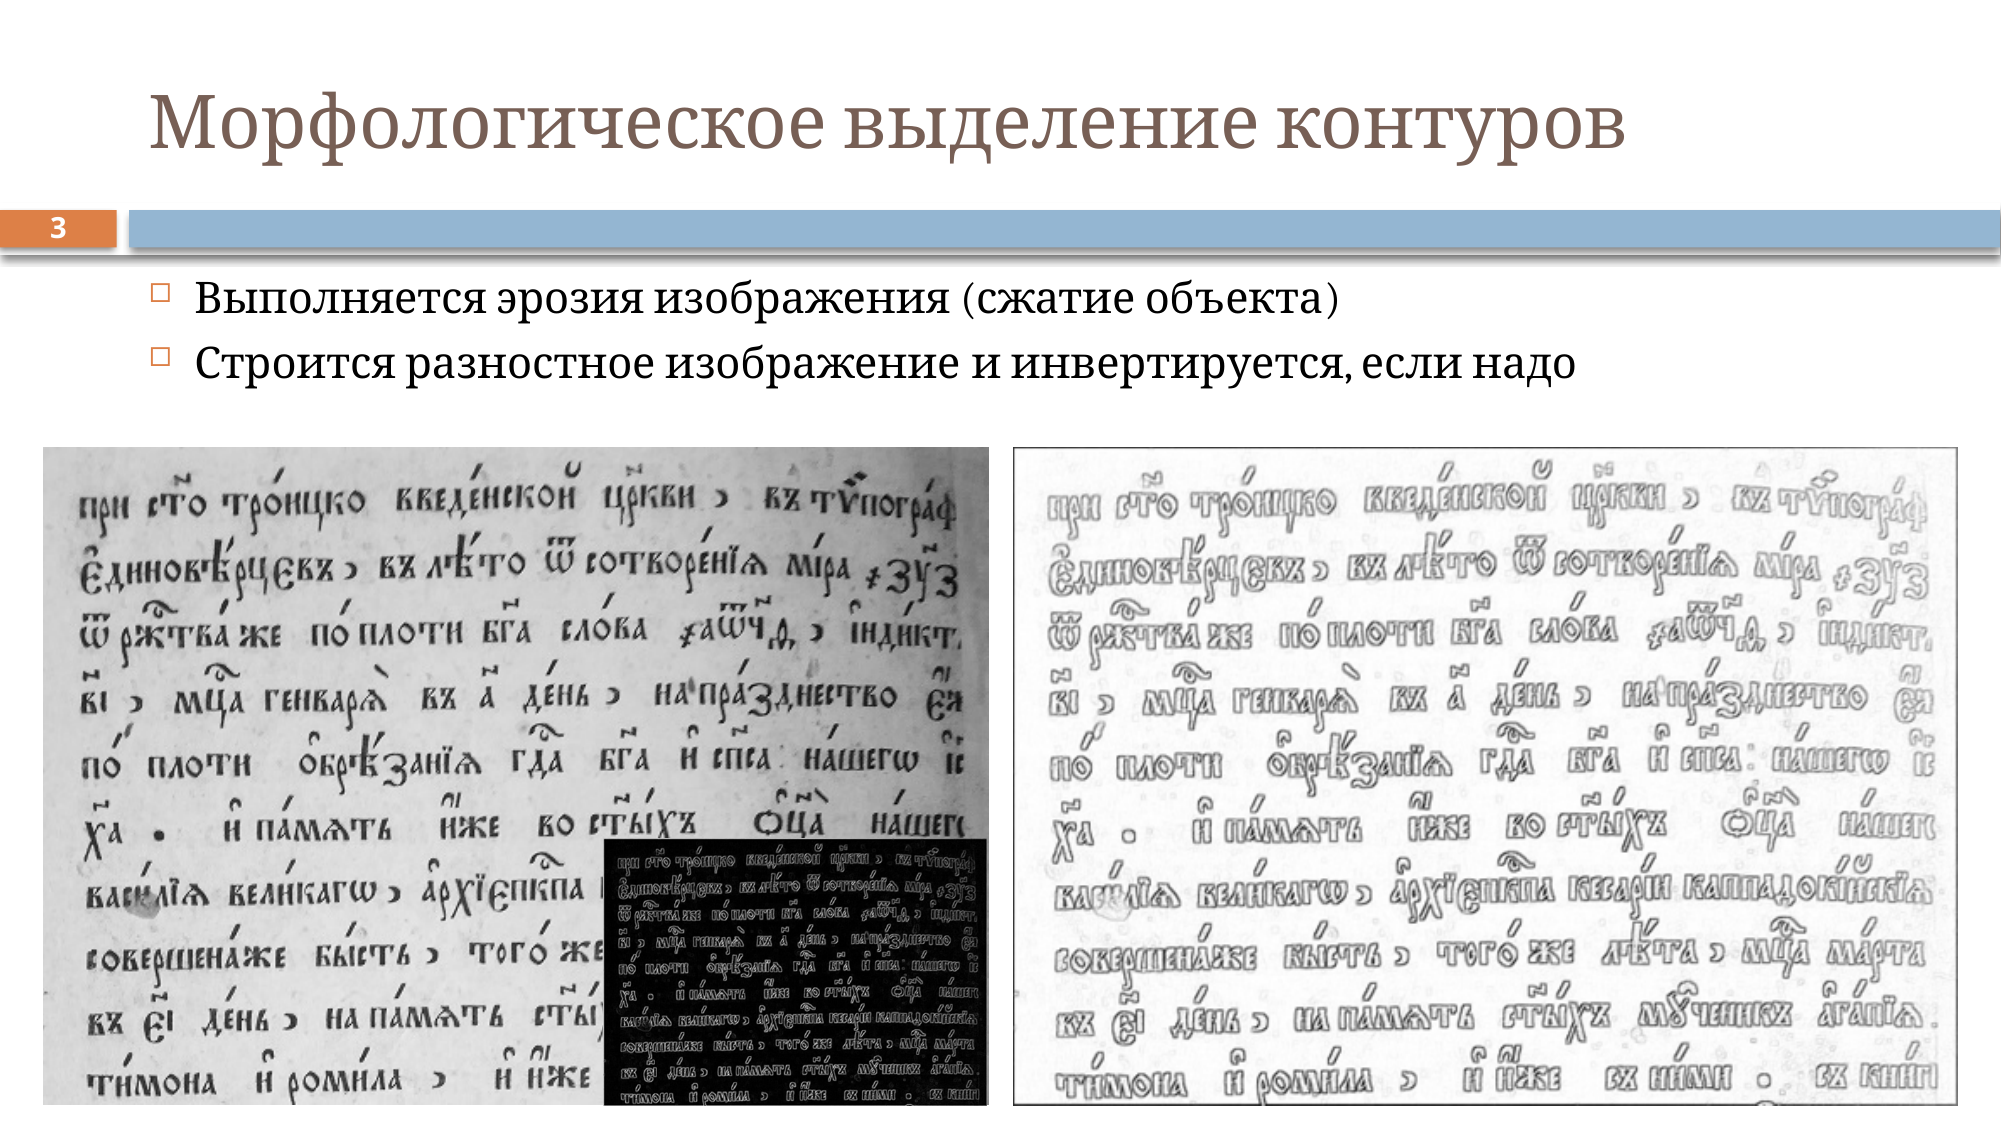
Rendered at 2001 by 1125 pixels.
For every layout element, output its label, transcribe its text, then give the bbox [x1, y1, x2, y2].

title Морфологическое выделение контуров [133, 37, 1918, 200]
picture [1012, 447, 1959, 1106]
list Выполняется эрозия изображения (сжатие объекта) Строится разностное изображение и инвертируется, если надо [133, 262, 1688, 425]
slide_number 3 [0, 208, 117, 249]
picture [42, 447, 989, 1107]
